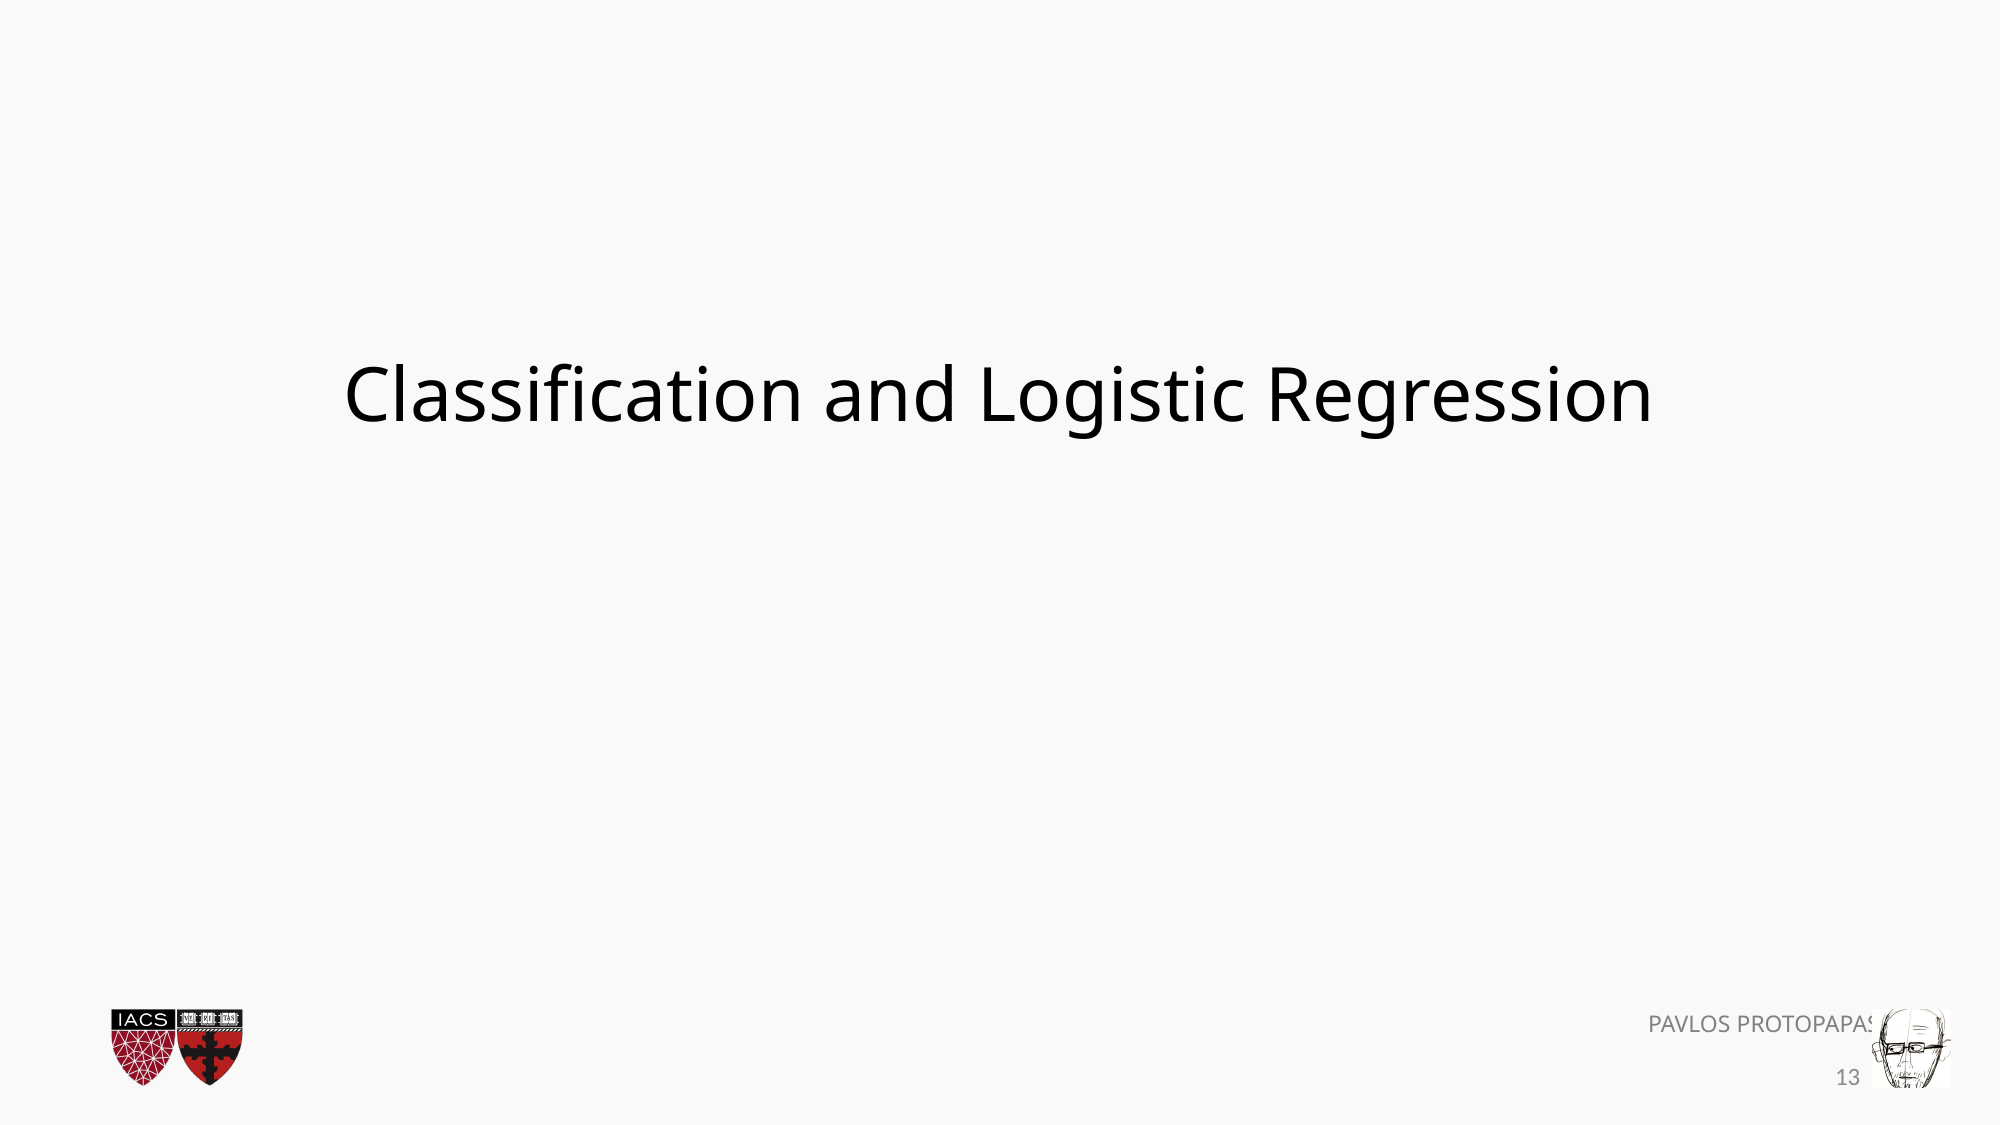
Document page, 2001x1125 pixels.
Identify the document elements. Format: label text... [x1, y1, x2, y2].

picture [109, 1009, 243, 1086]
title Classification and Logistic Regression [99, 339, 1900, 465]
picture [1872, 1009, 1951, 1088]
slide_number 13 [1408, 1045, 1876, 1105]
